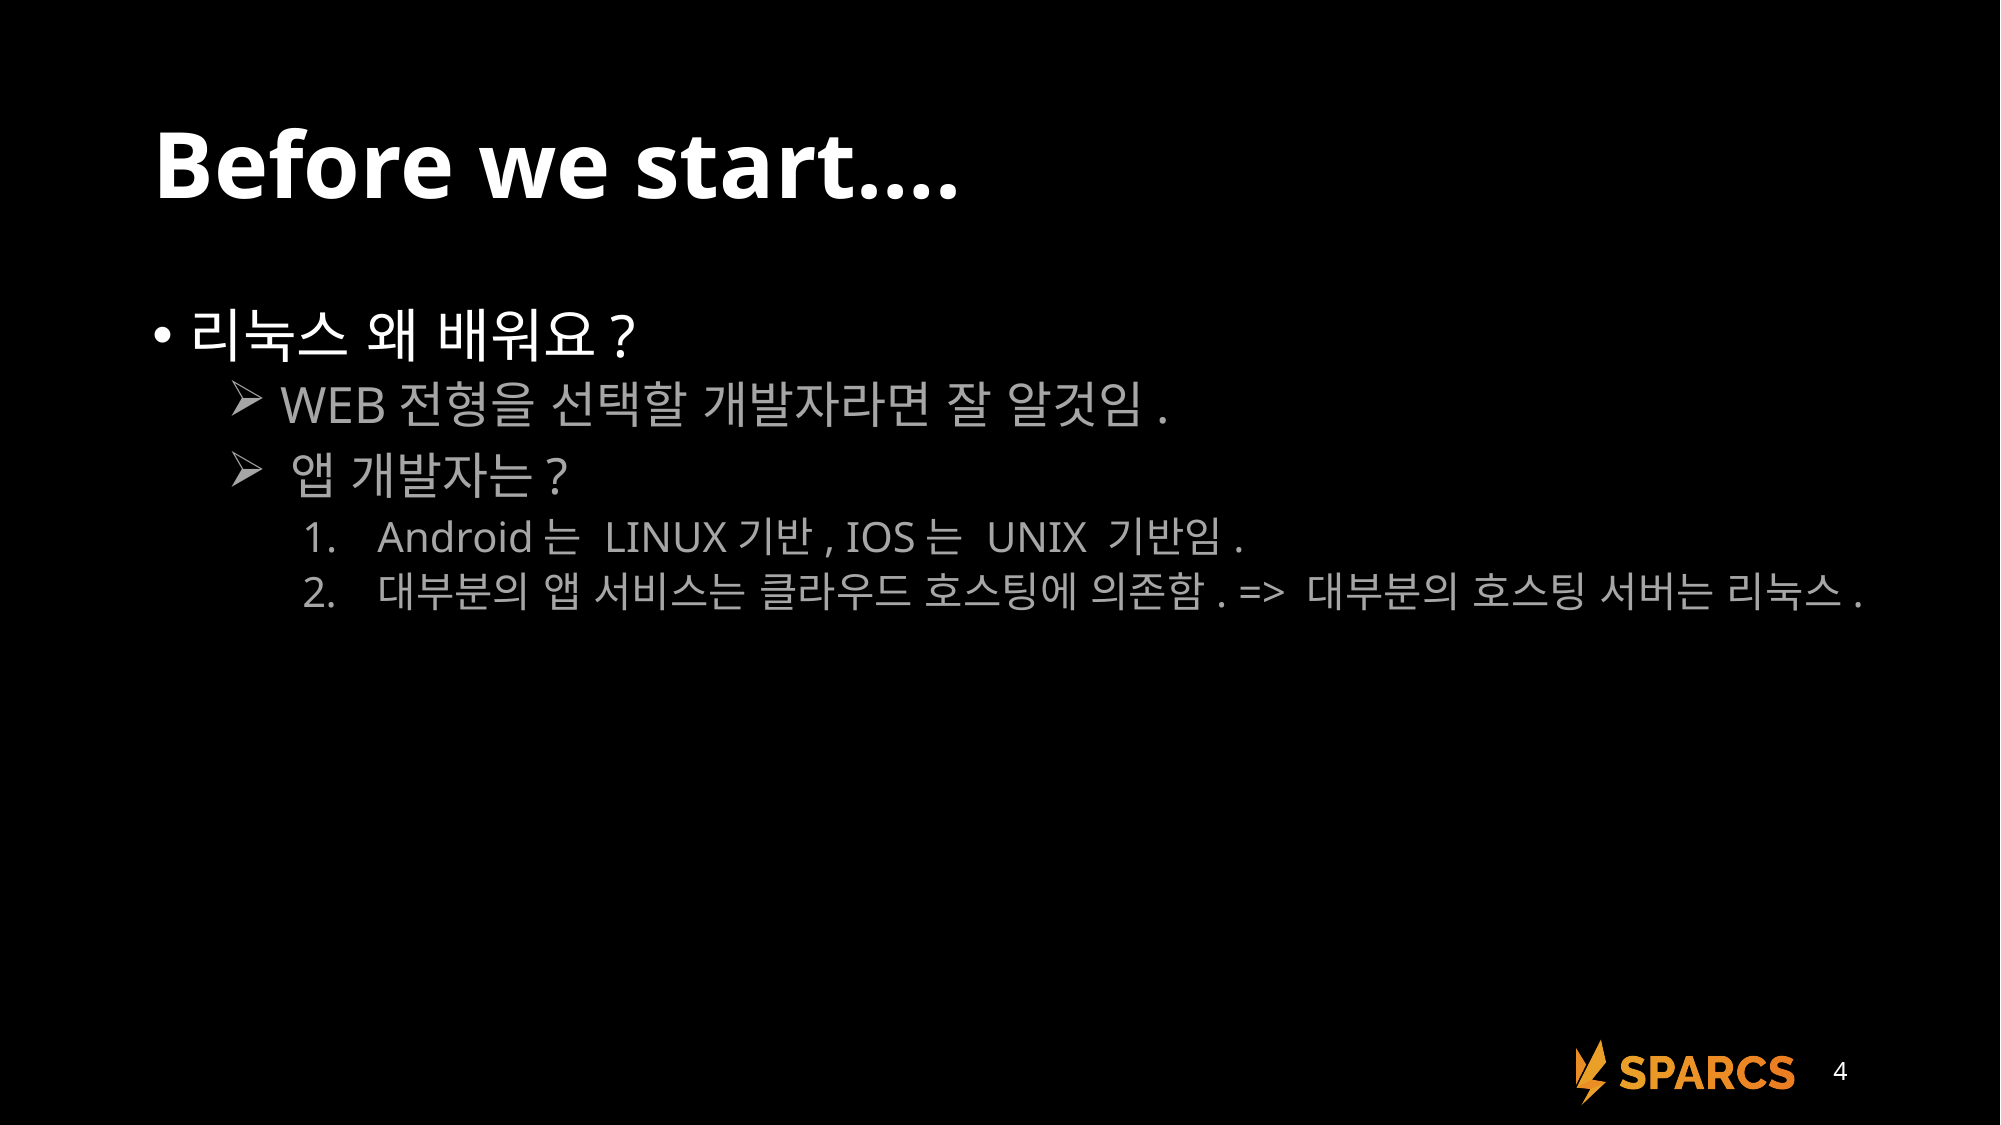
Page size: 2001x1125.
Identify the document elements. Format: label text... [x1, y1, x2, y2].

title Before we start…. [137, 59, 1863, 278]
text_box 앱 개발자는? Android는 LINUX기반, IOS는 UNIX 기반임. 대부분의 앱 서비스는 클라우드 호스팅에 의존함. => 대부분의 호스팅 서버는 리눅스. [137, 299, 1863, 1014]
slide_number 4 [1760, 1042, 1863, 1103]
picture [1576, 1039, 1798, 1106]
